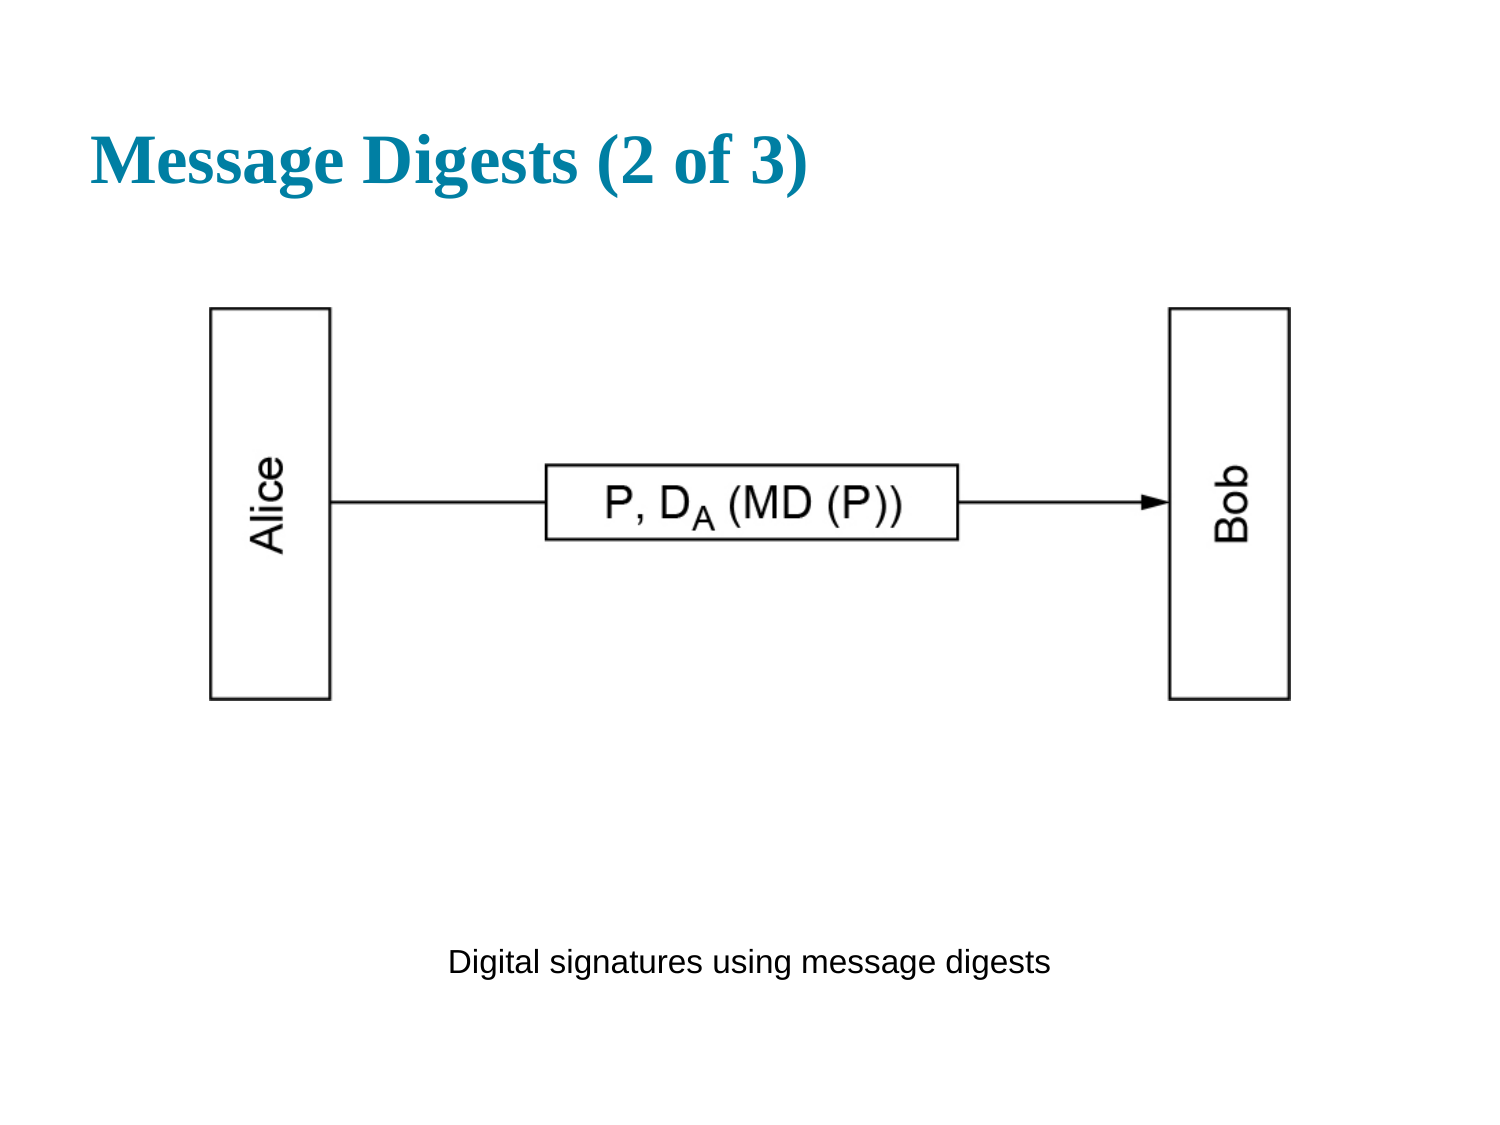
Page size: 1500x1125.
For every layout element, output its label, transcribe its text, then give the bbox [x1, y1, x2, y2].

title Message Digests (2 of 3) [75, 37, 1425, 213]
picture [209, 306, 1291, 701]
list Digital signatures using message digests [75, 828, 1425, 996]
